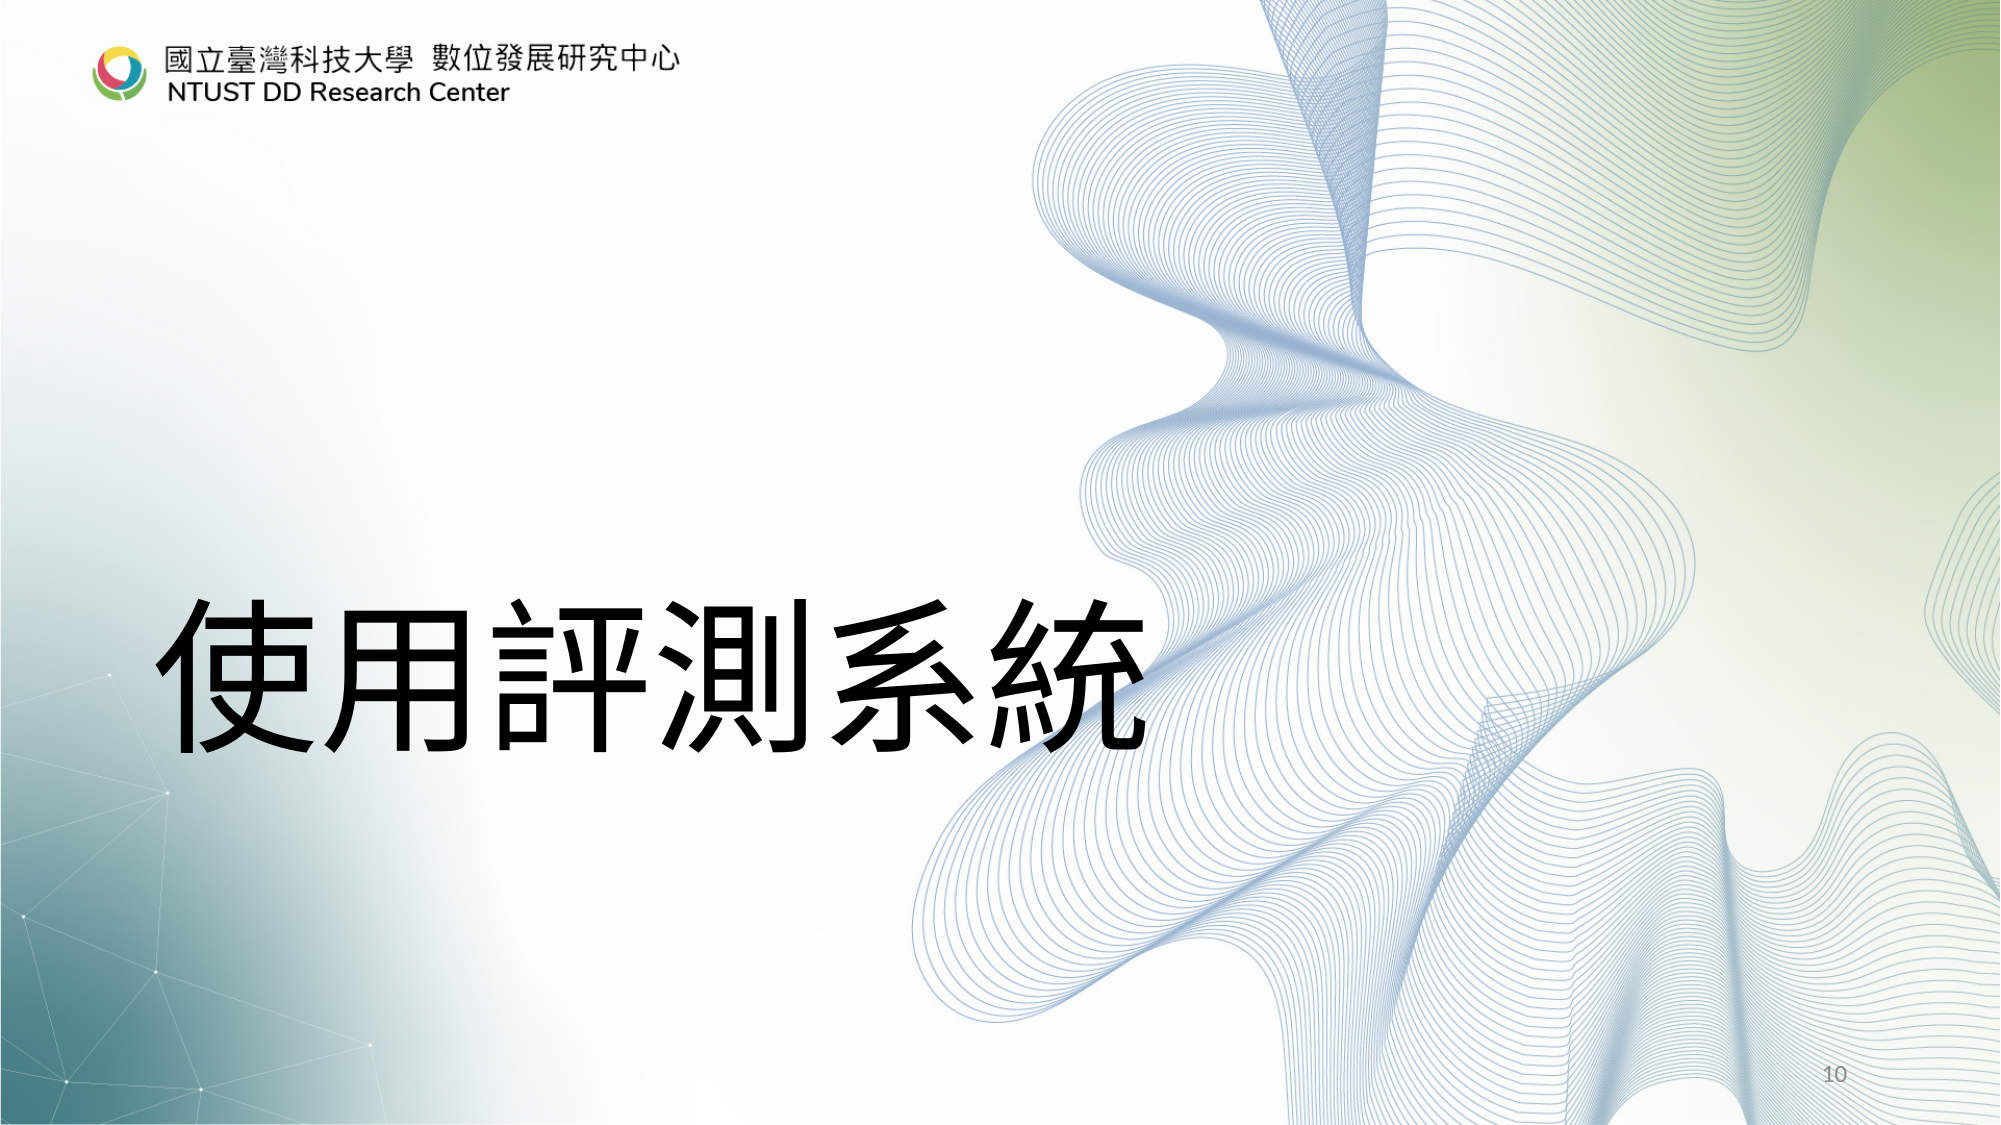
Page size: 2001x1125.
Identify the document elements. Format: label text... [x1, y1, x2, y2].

slide_number 10 [1412, 1042, 1863, 1103]
picture [0, 0, 2000, 1125]
title 使用評測系統 [137, 391, 1638, 784]
